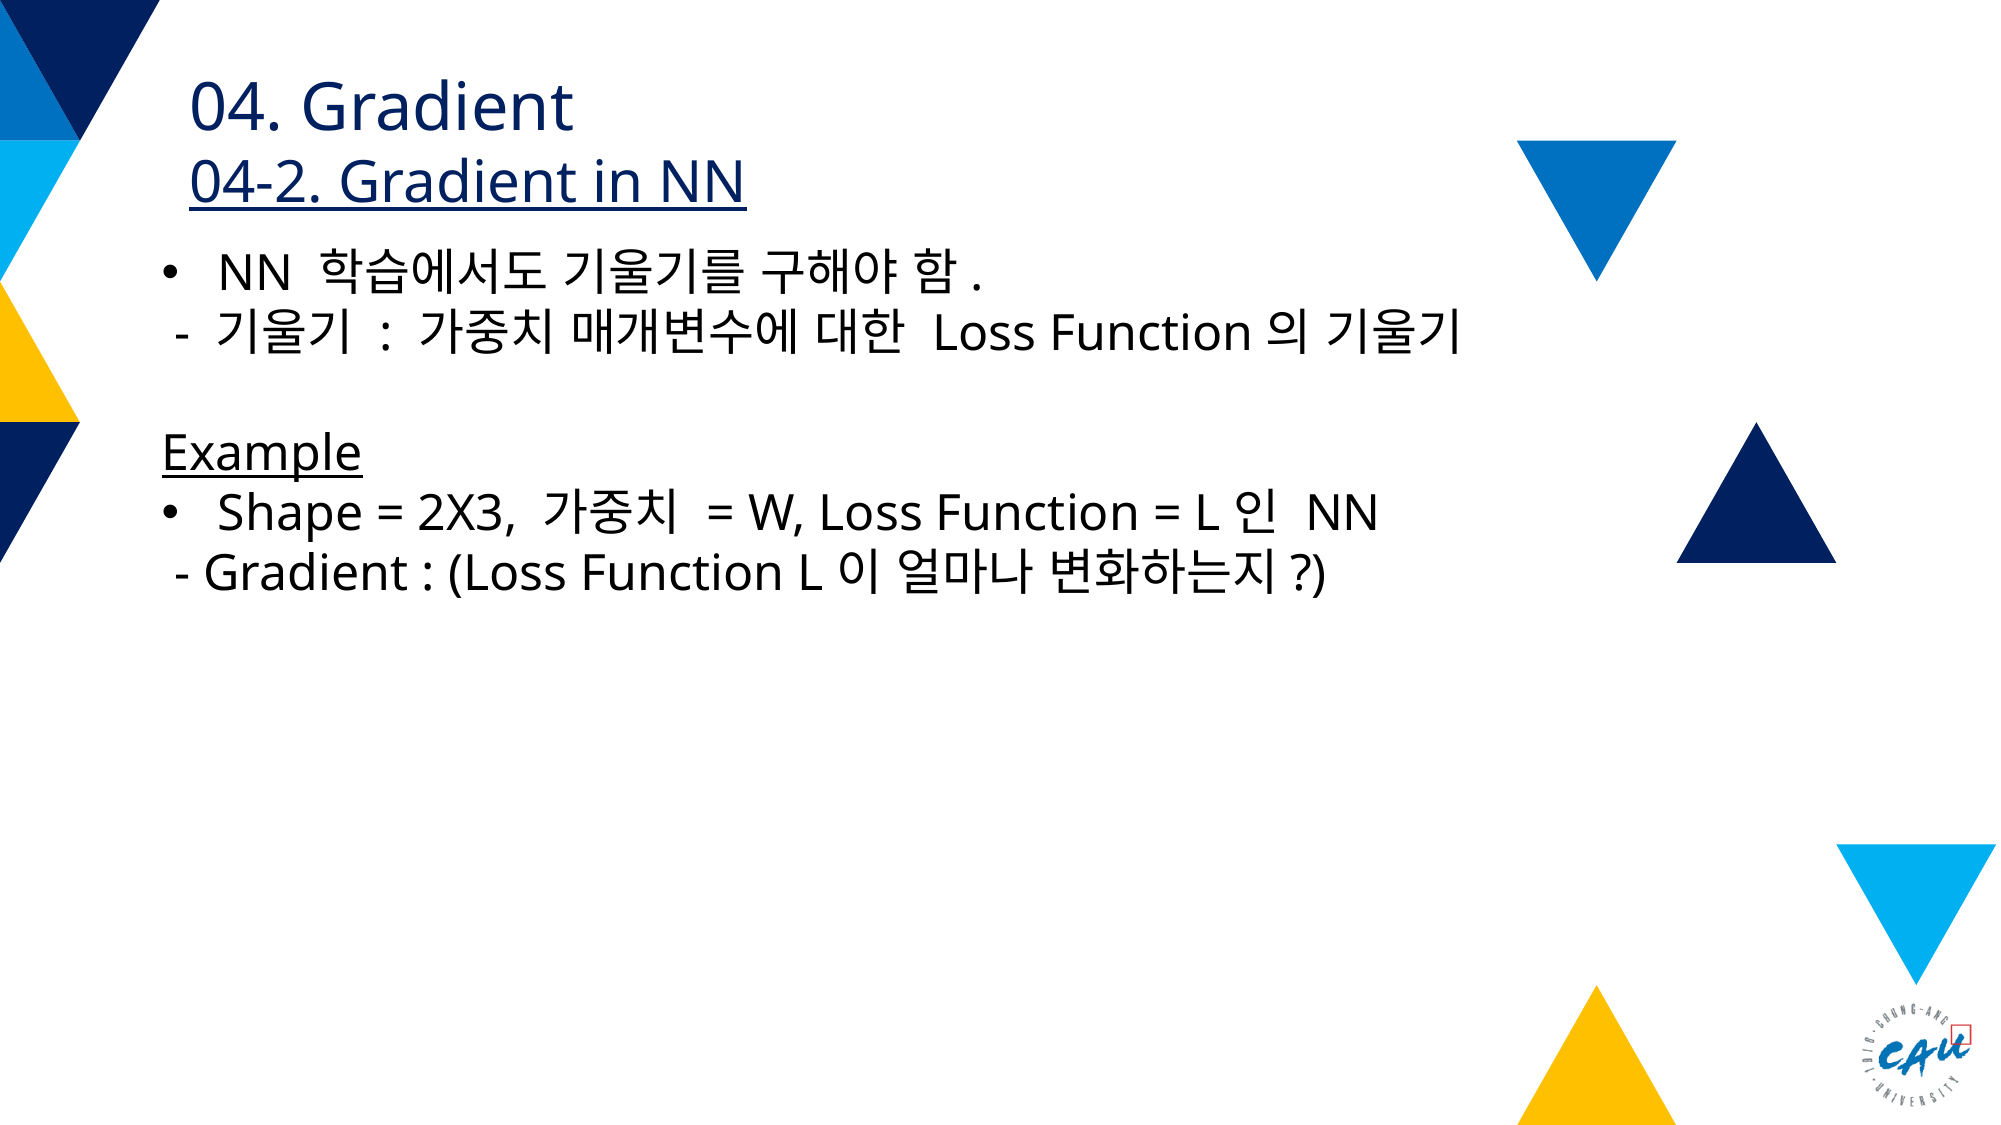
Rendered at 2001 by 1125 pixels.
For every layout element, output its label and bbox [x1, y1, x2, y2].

picture [1856, 1001, 1975, 1108]
text_box [146, 56, 790, 224]
